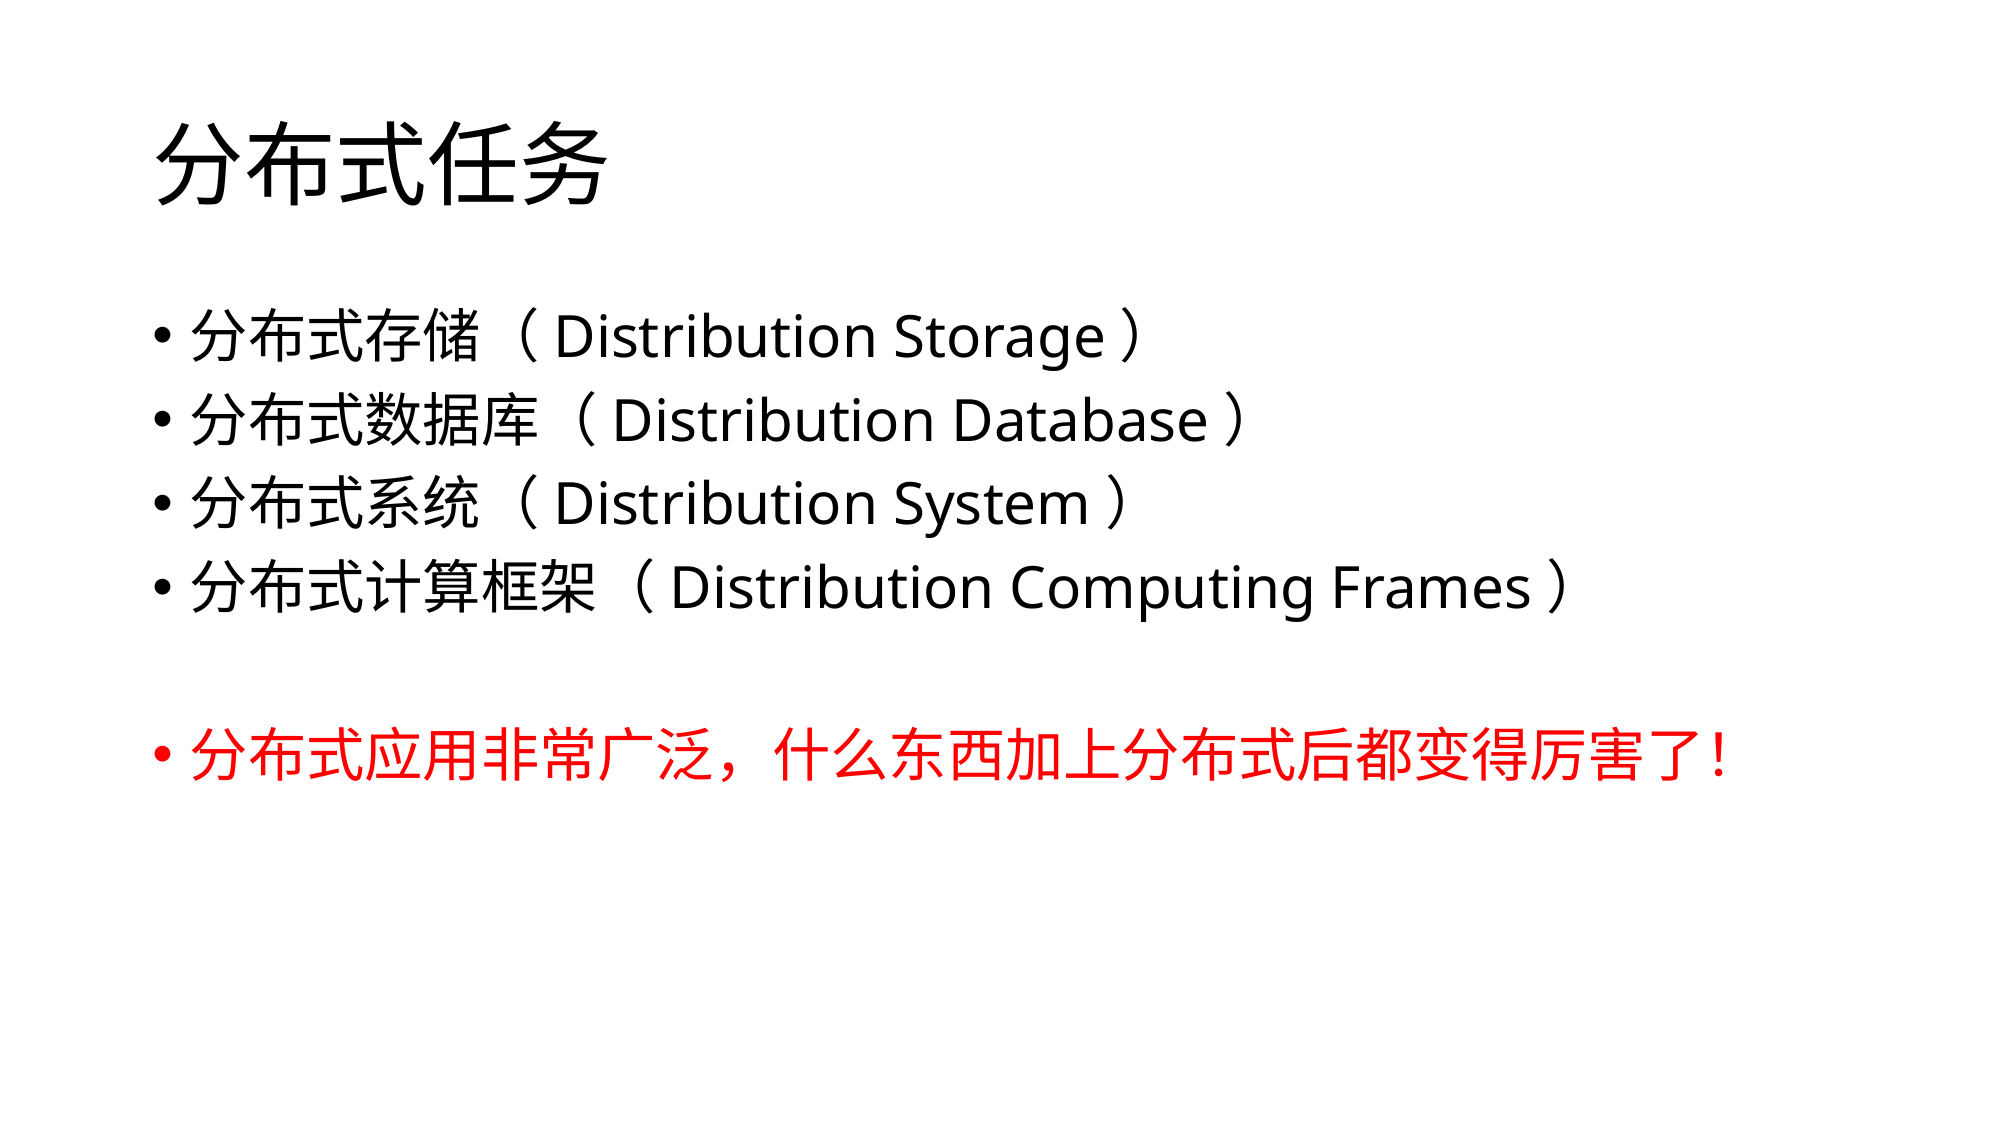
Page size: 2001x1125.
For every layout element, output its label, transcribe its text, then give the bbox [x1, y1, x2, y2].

list 分布式存储（Distribution Storage） 分布式数据库（Distribution Database） 分布式系统（Distribution System） 分布式计算框架（Distribution Computing Frames） 分布式应用非常广泛，什么东西加上分布式后都变得厉害了！ [137, 299, 1863, 1014]
title 分布式任务 [137, 59, 1863, 278]
